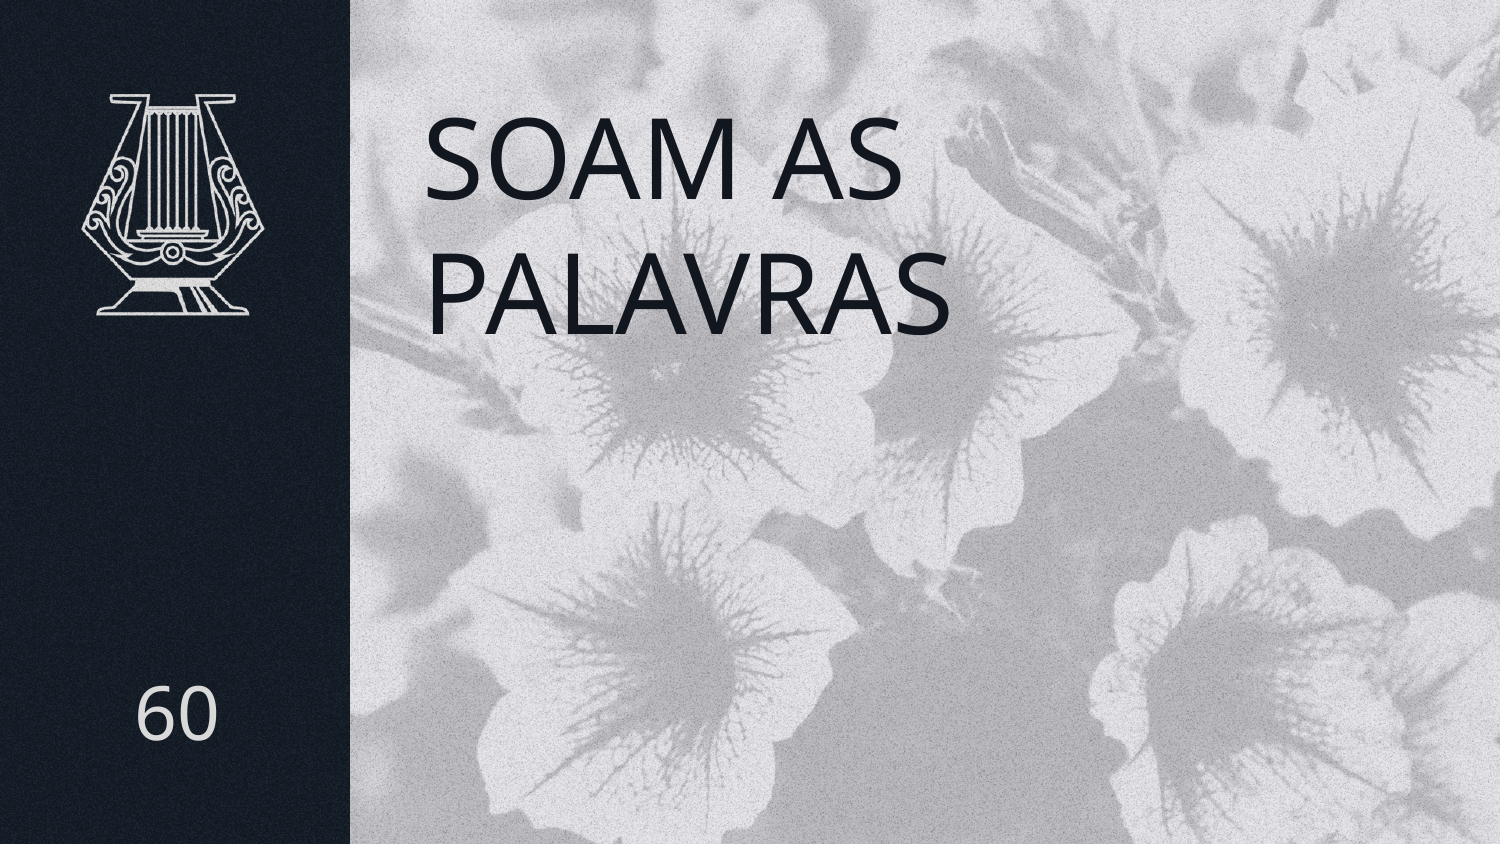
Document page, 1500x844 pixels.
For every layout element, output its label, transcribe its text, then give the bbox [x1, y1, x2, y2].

list 60 [76, 658, 278, 765]
title SOAM AS PALAVRAS [407, 79, 1447, 777]
picture [0, 0, 1500, 844]
